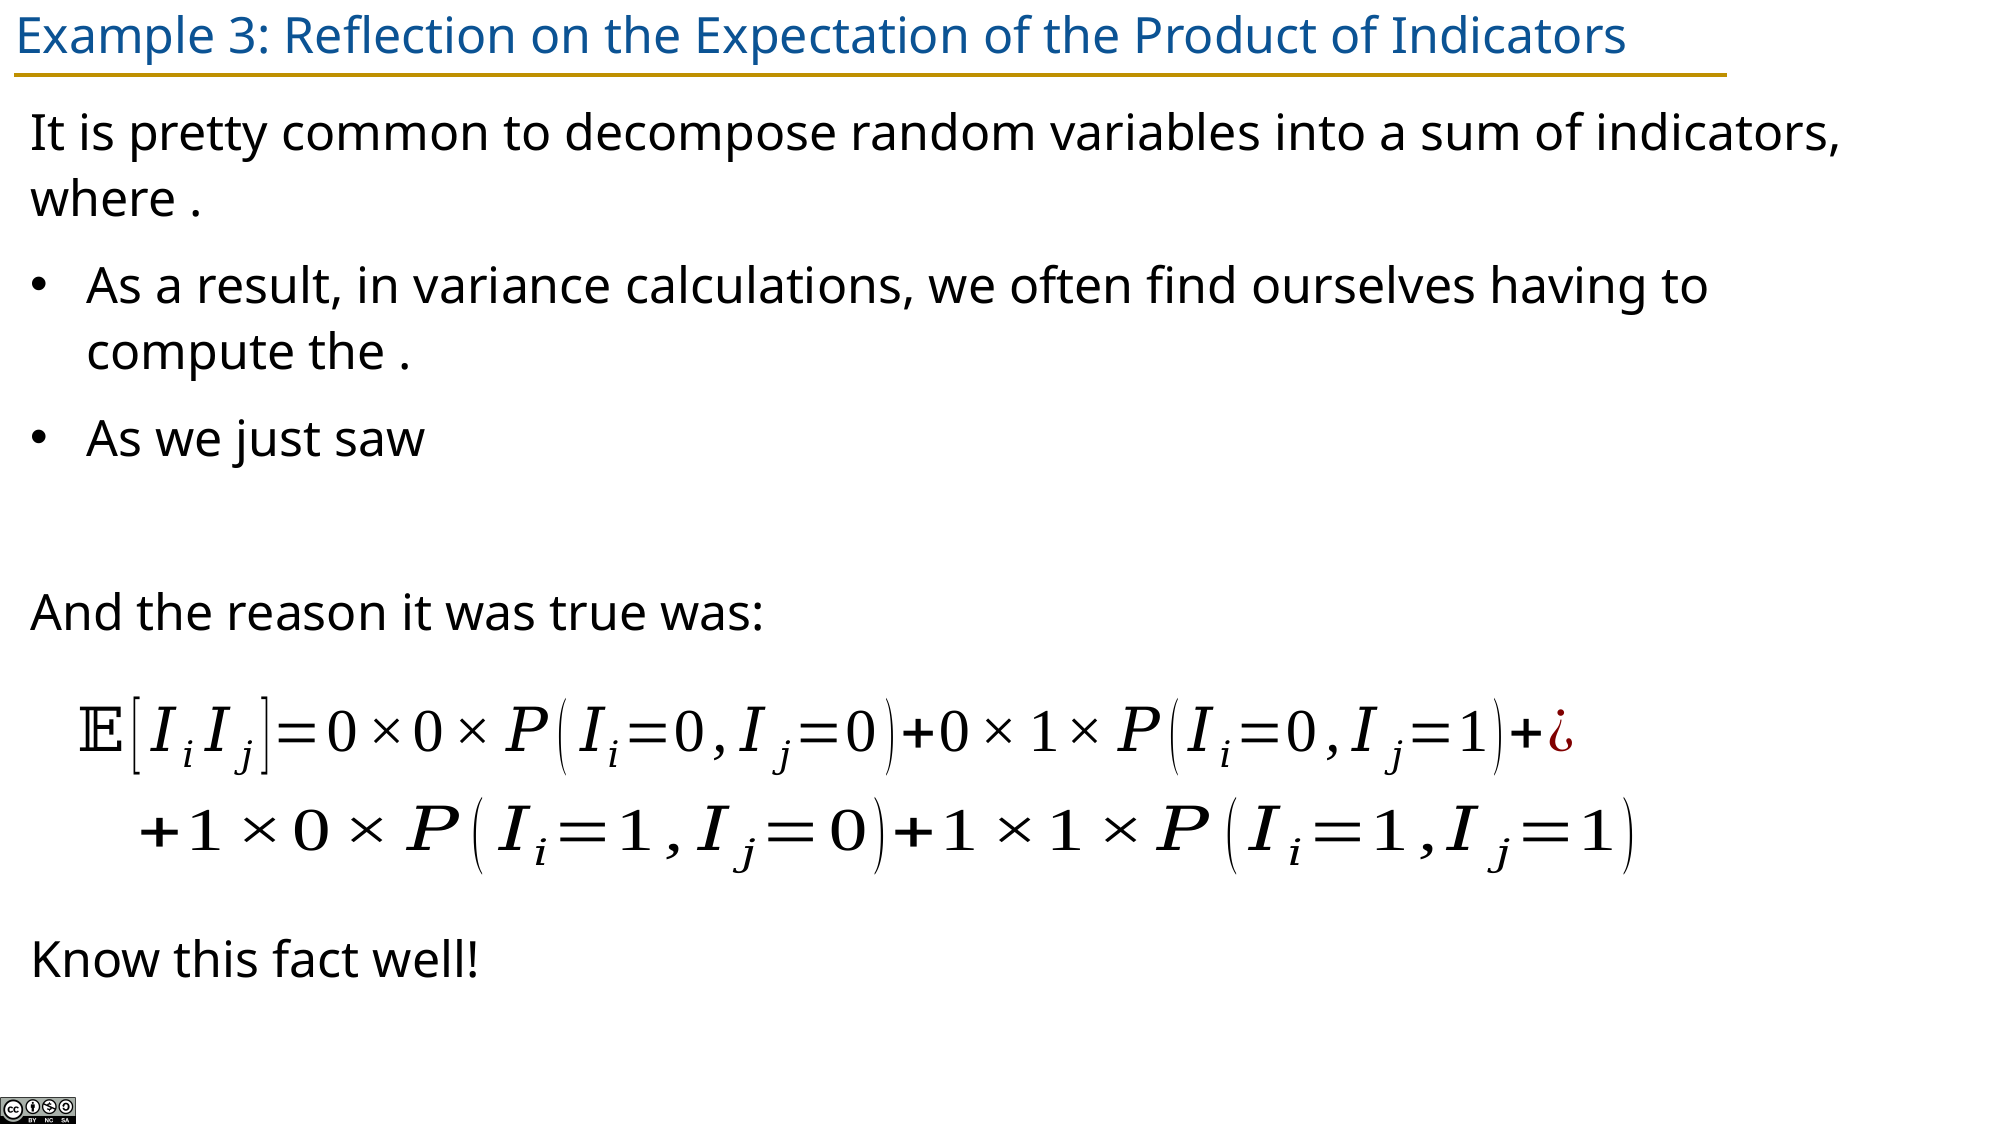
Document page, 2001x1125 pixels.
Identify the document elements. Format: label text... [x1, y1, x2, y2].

picture [0, 1097, 76, 1124]
title Example 3: Reflection on the Expectation of the Product of Indicators [0, 0, 1725, 75]
